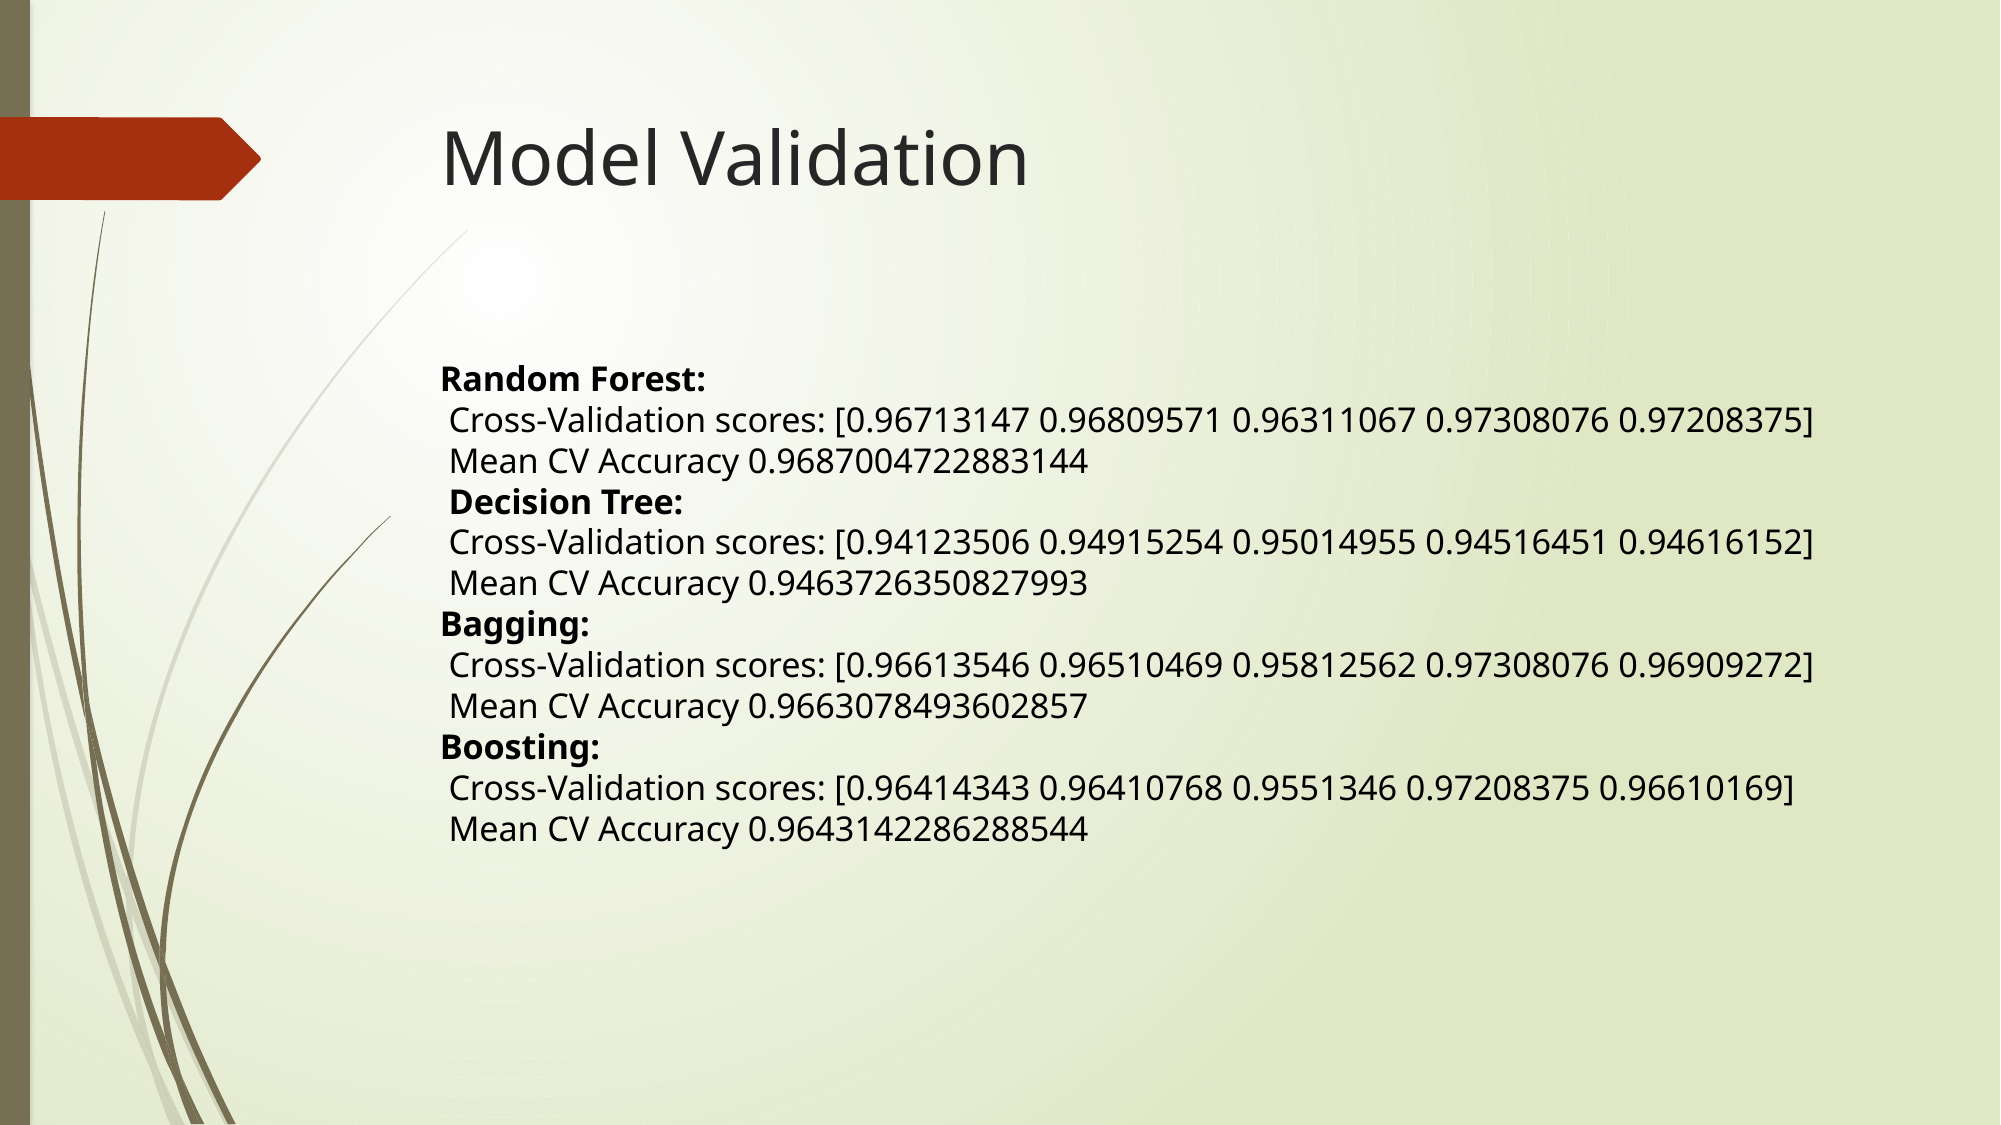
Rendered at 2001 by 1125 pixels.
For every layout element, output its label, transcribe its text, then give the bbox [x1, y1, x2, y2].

title Model Validation [425, 102, 1888, 313]
list Random Forest: Cross-Validation scores: [0.96713147 0.96809571 0.96311067 0.97308076 0.97208375] Mean CV Accuracy 0.9687004722883144 Decision Tree: Cross-Validation scores: [0.94123506 0.94915254 0.95014955 0.94516451 0.94616152] Mean CV Accuracy 0.9463726350827993 Bagging: Cross-Validation scores: [0.96613546 0.96510469 0.95812562 0.97308076 0.96909272] Mean CV Accuracy 0.9663078493602857 Boosting: Cross-Validation scores: [0.96414343 0.96410768 0.9551346 0.97208375 0.96610169] Mean CV Accuracy 0.9643142286288544 [424, 350, 1888, 970]
